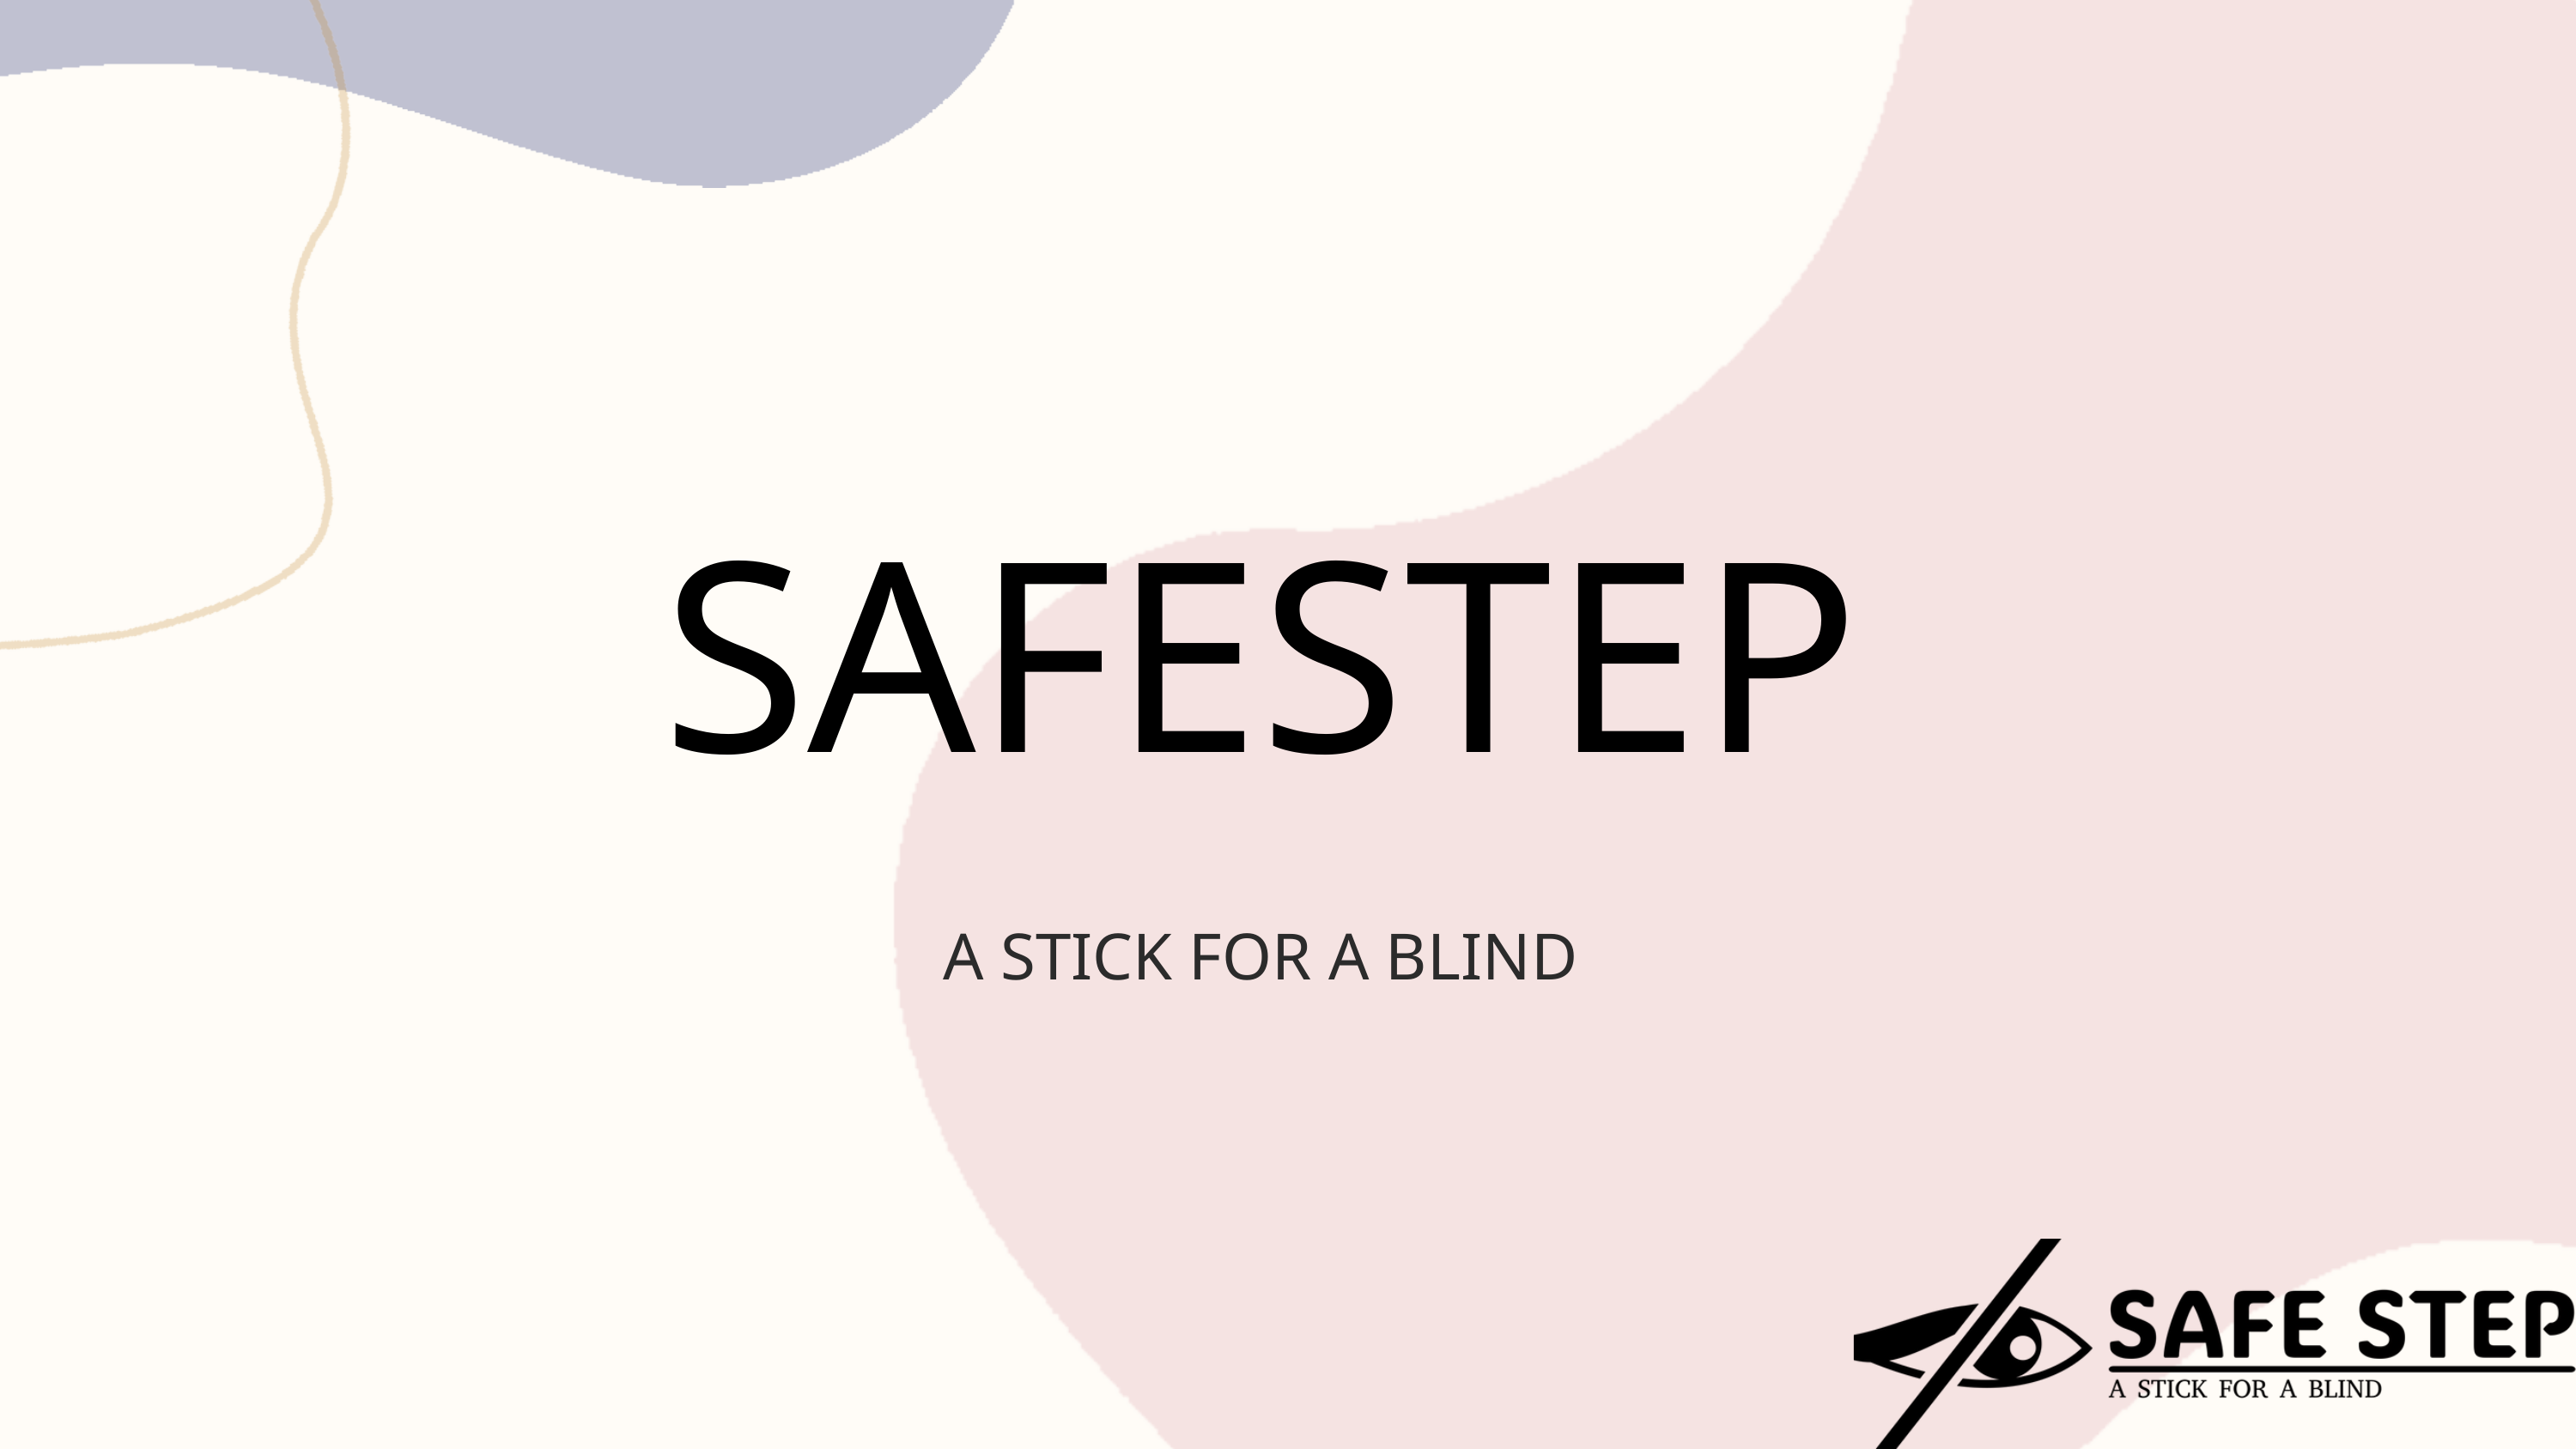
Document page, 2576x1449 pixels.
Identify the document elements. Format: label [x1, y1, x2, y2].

picture [0, 0, 2576, 1449]
text_box [231, 543, 2291, 999]
